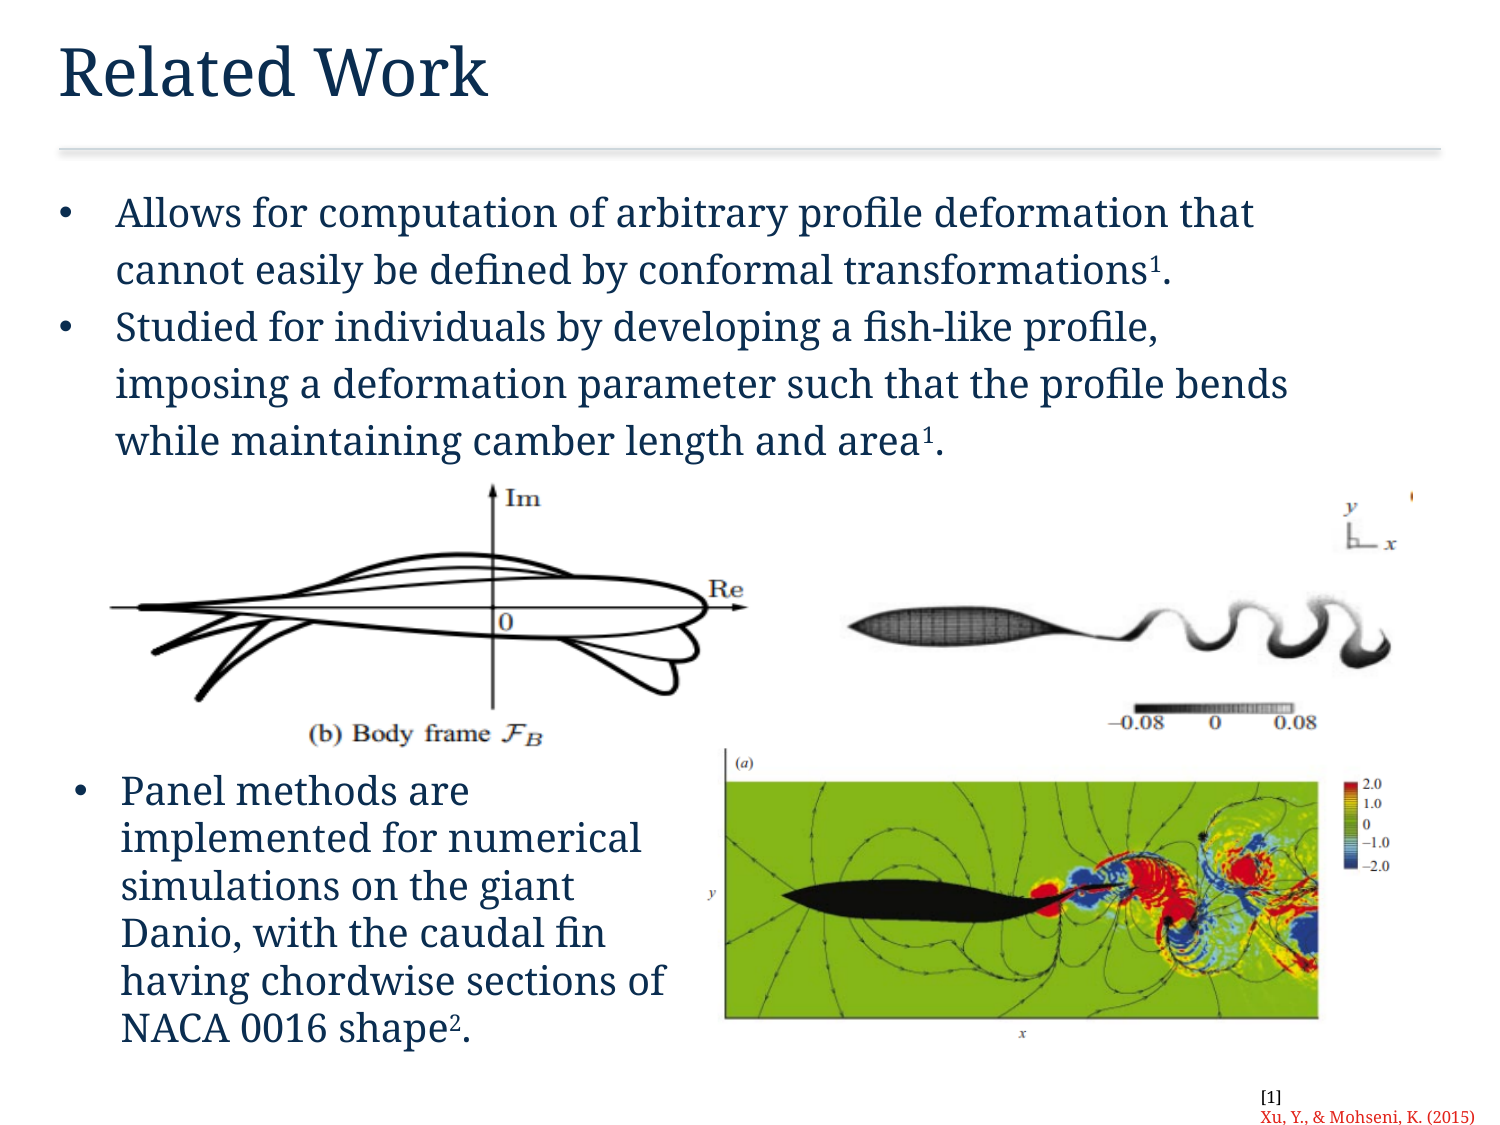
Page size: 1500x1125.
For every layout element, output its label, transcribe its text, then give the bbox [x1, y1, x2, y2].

list Allows for computation of arbitrary profile deformation that cannot easily be defined by conformal transformations1. Studied for individuals by developing a fish-like profile, imposing a deformation parameter such that the profile bends while maintaining camber length and area1. [59, 178, 1344, 752]
text_box [1] Xu, Y., & Mohseni, K. (2015) [2] Zhu et. al (2002) [1245, 1079, 1500, 1125]
title Related Work [59, 29, 1441, 148]
picture [101, 475, 1413, 1049]
text_box Panel methods are implemented for numerical simulations on the giant Danio, with the caudal fin having chordwise sections of NACA 0016 shape2. [58, 758, 702, 1059]
